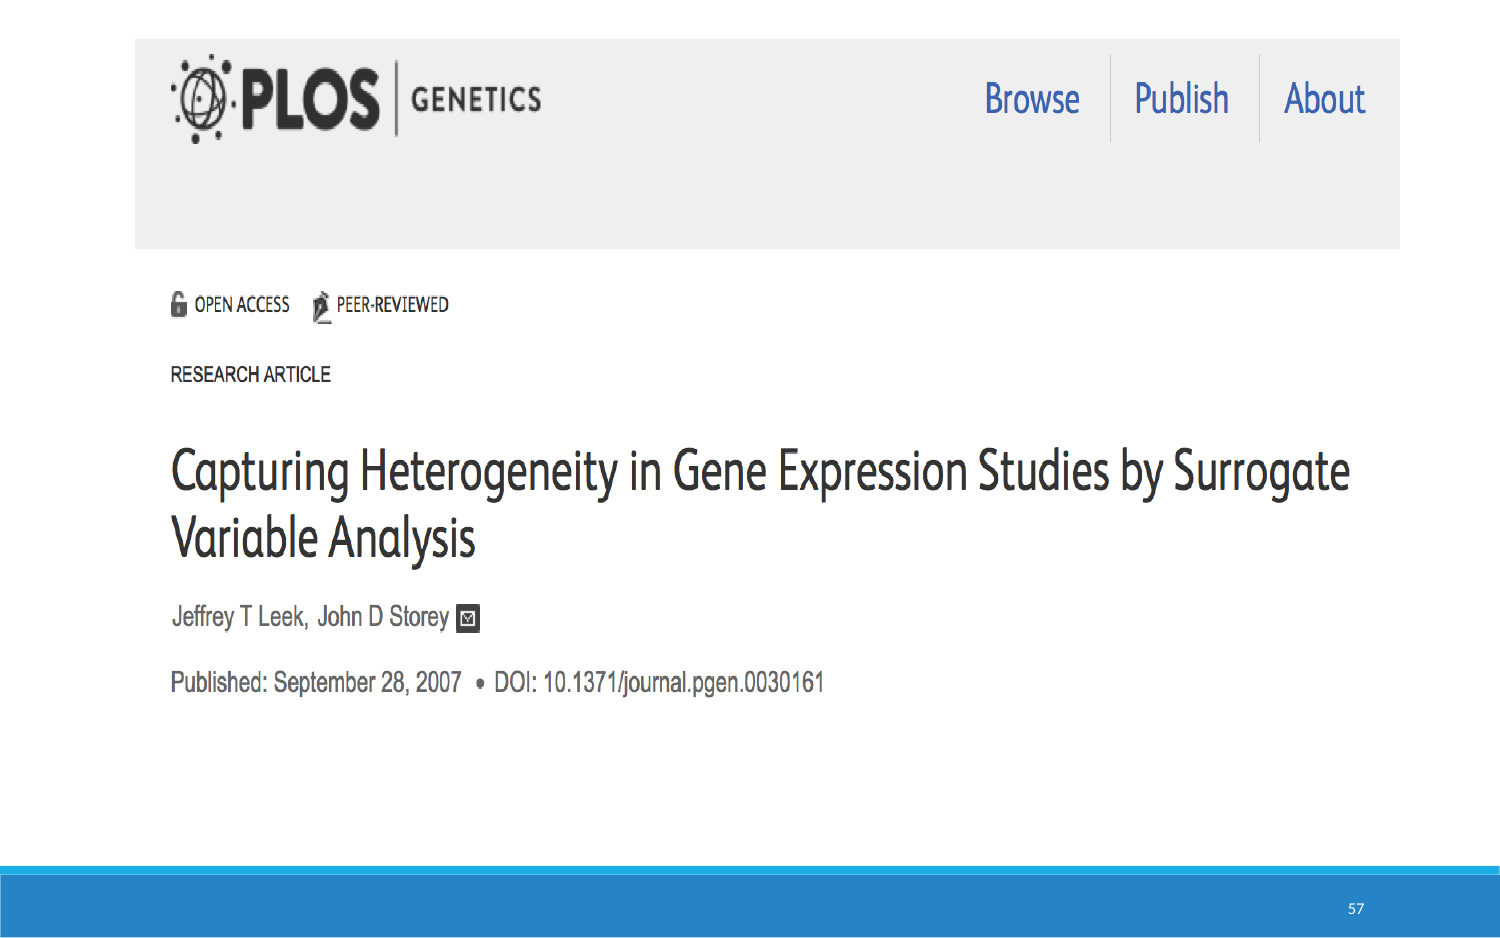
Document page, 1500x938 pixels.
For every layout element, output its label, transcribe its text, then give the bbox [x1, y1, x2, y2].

slide_number 57 [1218, 883, 1380, 933]
picture [134, 38, 1400, 734]
